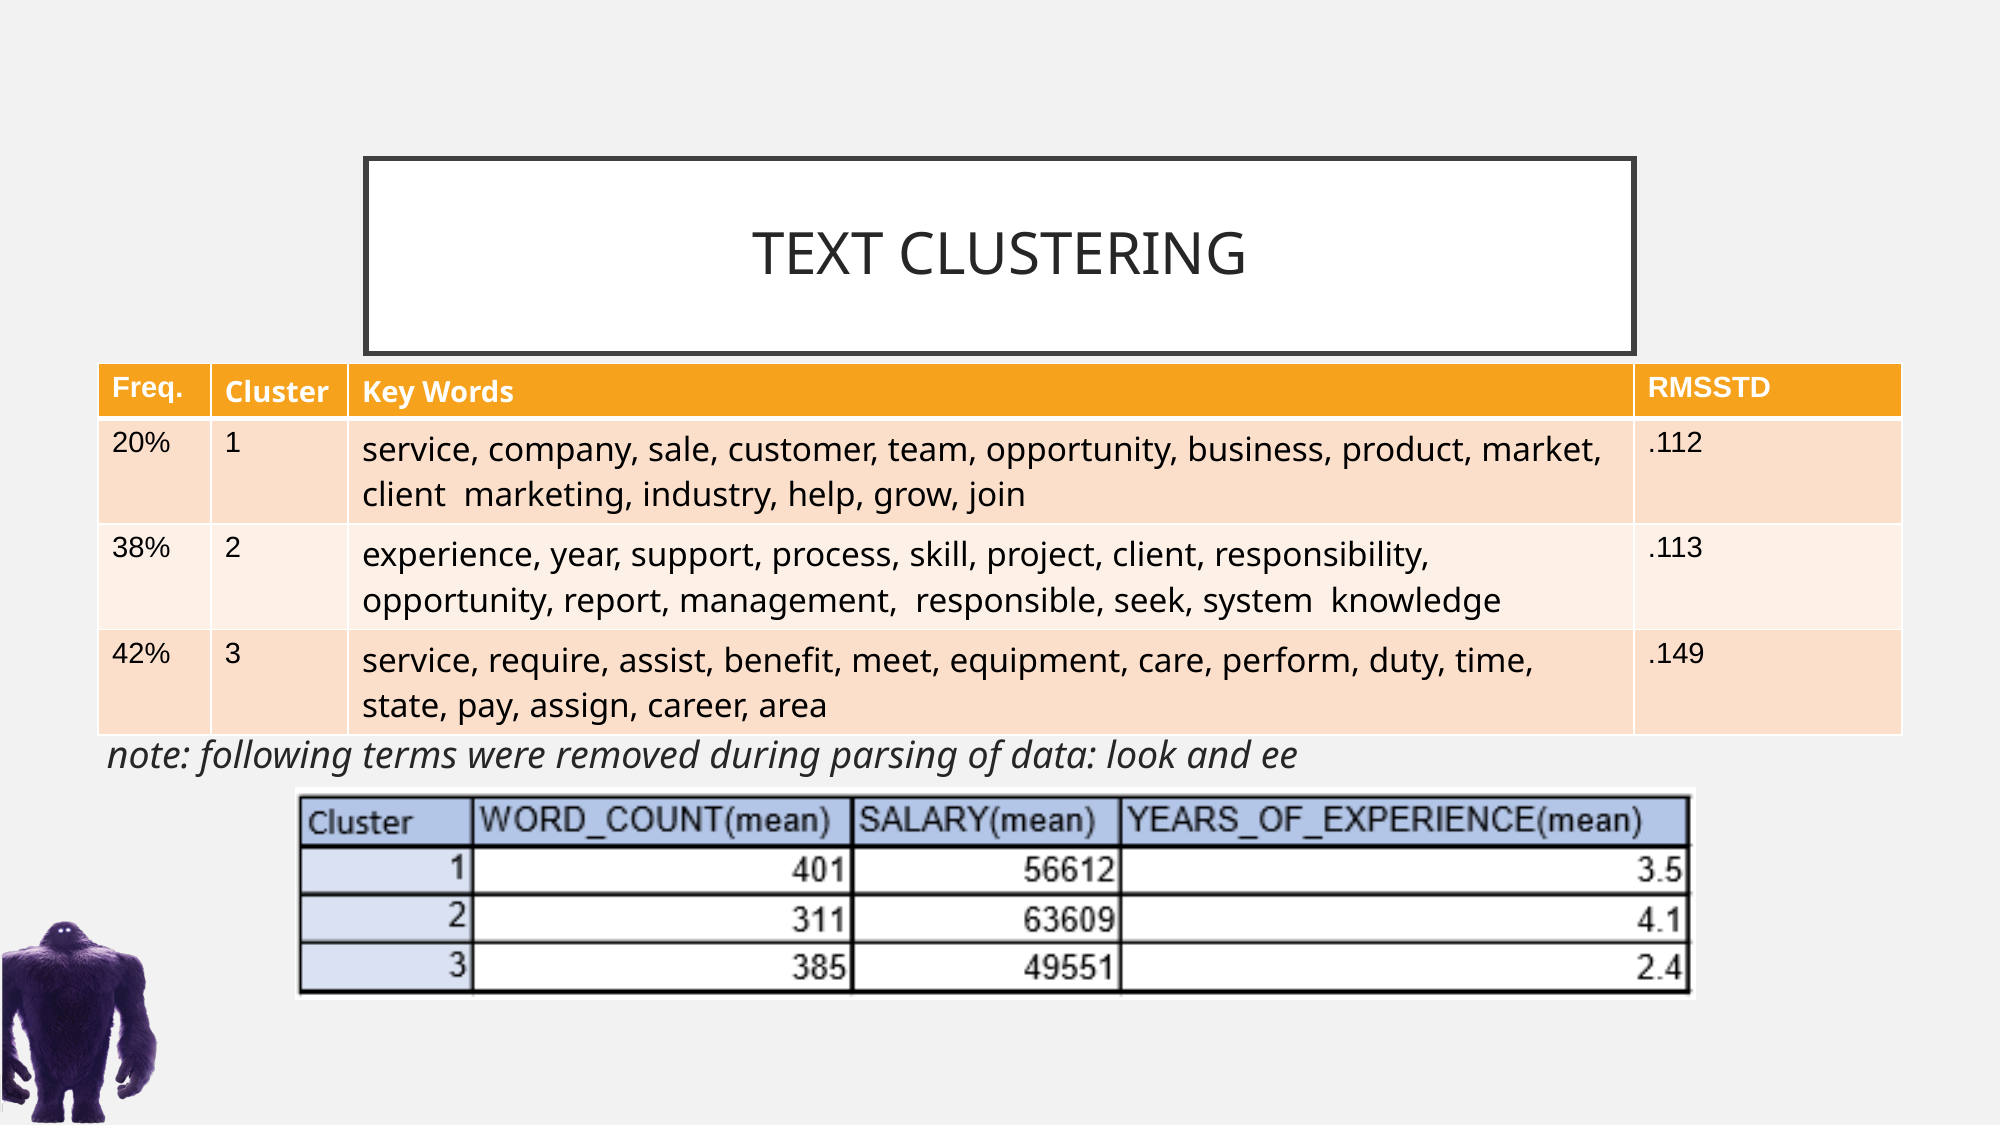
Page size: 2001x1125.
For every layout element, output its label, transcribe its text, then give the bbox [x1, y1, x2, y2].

picture [0, 912, 160, 1125]
list note: following terms were removed during parsing of data: look and ee [73, 723, 1425, 779]
table_cell 3 [212, 630, 347, 723]
picture [294, 786, 1696, 1000]
table_header Freq. [99, 364, 210, 416]
table_cell 20% [99, 421, 210, 523]
table_cell service, require, assist, benefit, meet, equipment, care, perform, duty, time, state, pay, assign, career, area [349, 630, 1633, 734]
table_cell 38% [99, 525, 210, 629]
table_cell experience, year, support, process, skill, project, client, responsibility, opportunity, report, management, responsible, seek, system knowledge [349, 525, 1633, 629]
table_header Cluster [212, 364, 347, 416]
table_header RMSSTD [1635, 364, 1901, 416]
table_cell service, company, sale, customer, team, opportunity, business, product, market, client marketing, industry, help, grow, join [349, 421, 1633, 523]
table_cell .149 [1635, 630, 1901, 734]
table_cell .113 [1635, 525, 1901, 629]
table_cell 42% [99, 630, 210, 723]
table_cell .112 [1635, 421, 1901, 523]
table_header Key Words [349, 364, 1633, 416]
table_cell 1 [212, 421, 347, 523]
table_cell 2 [212, 525, 347, 629]
title TEXT CLUSTERING [363, 156, 1637, 356]
